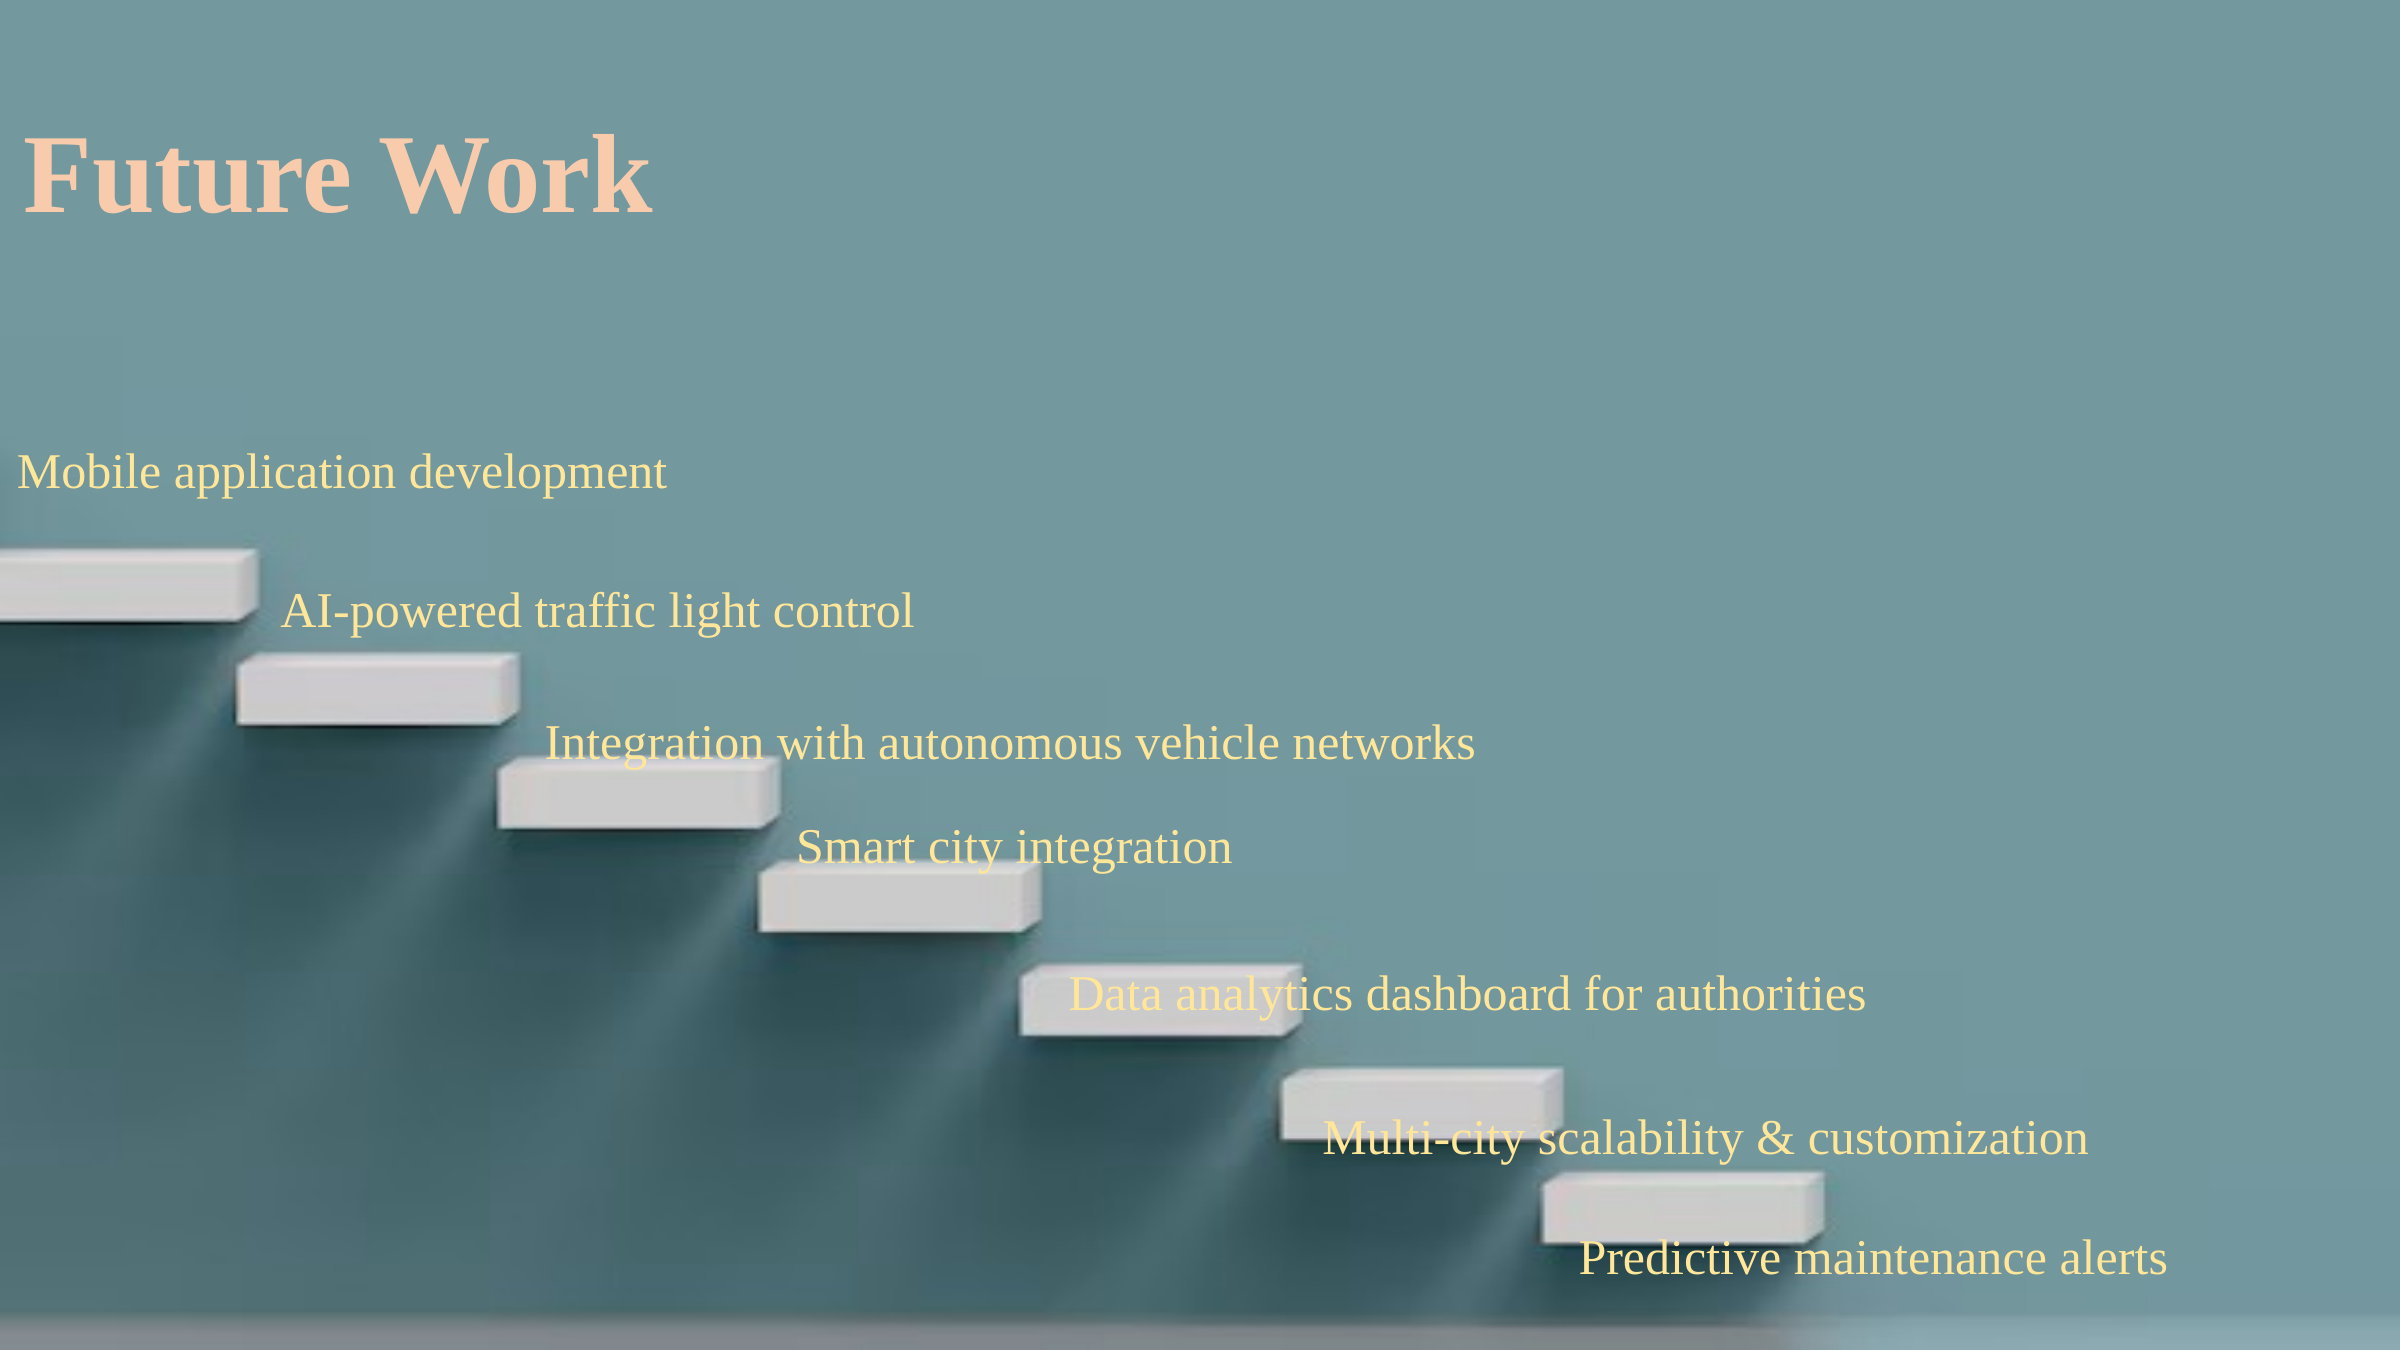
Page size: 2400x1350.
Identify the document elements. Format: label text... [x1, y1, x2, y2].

text_box Integration with autonomous vehicle networks [454, 672, 1492, 837]
text_box Smart city integration [781, 837, 1376, 1001]
picture [0, 0, 2400, 1350]
text_box Future Work [23, 120, 1587, 236]
text_box Data analytics dashboard for authorities [1053, 952, 1883, 1088]
text_box Predictive maintenance alerts [1563, 1217, 2184, 1350]
text_box Mobile application development [2, 431, 684, 506]
text_box Multi-city scalability & customization [1307, 1096, 2105, 1232]
text_box AI-powered traffic light control [190, 540, 931, 706]
